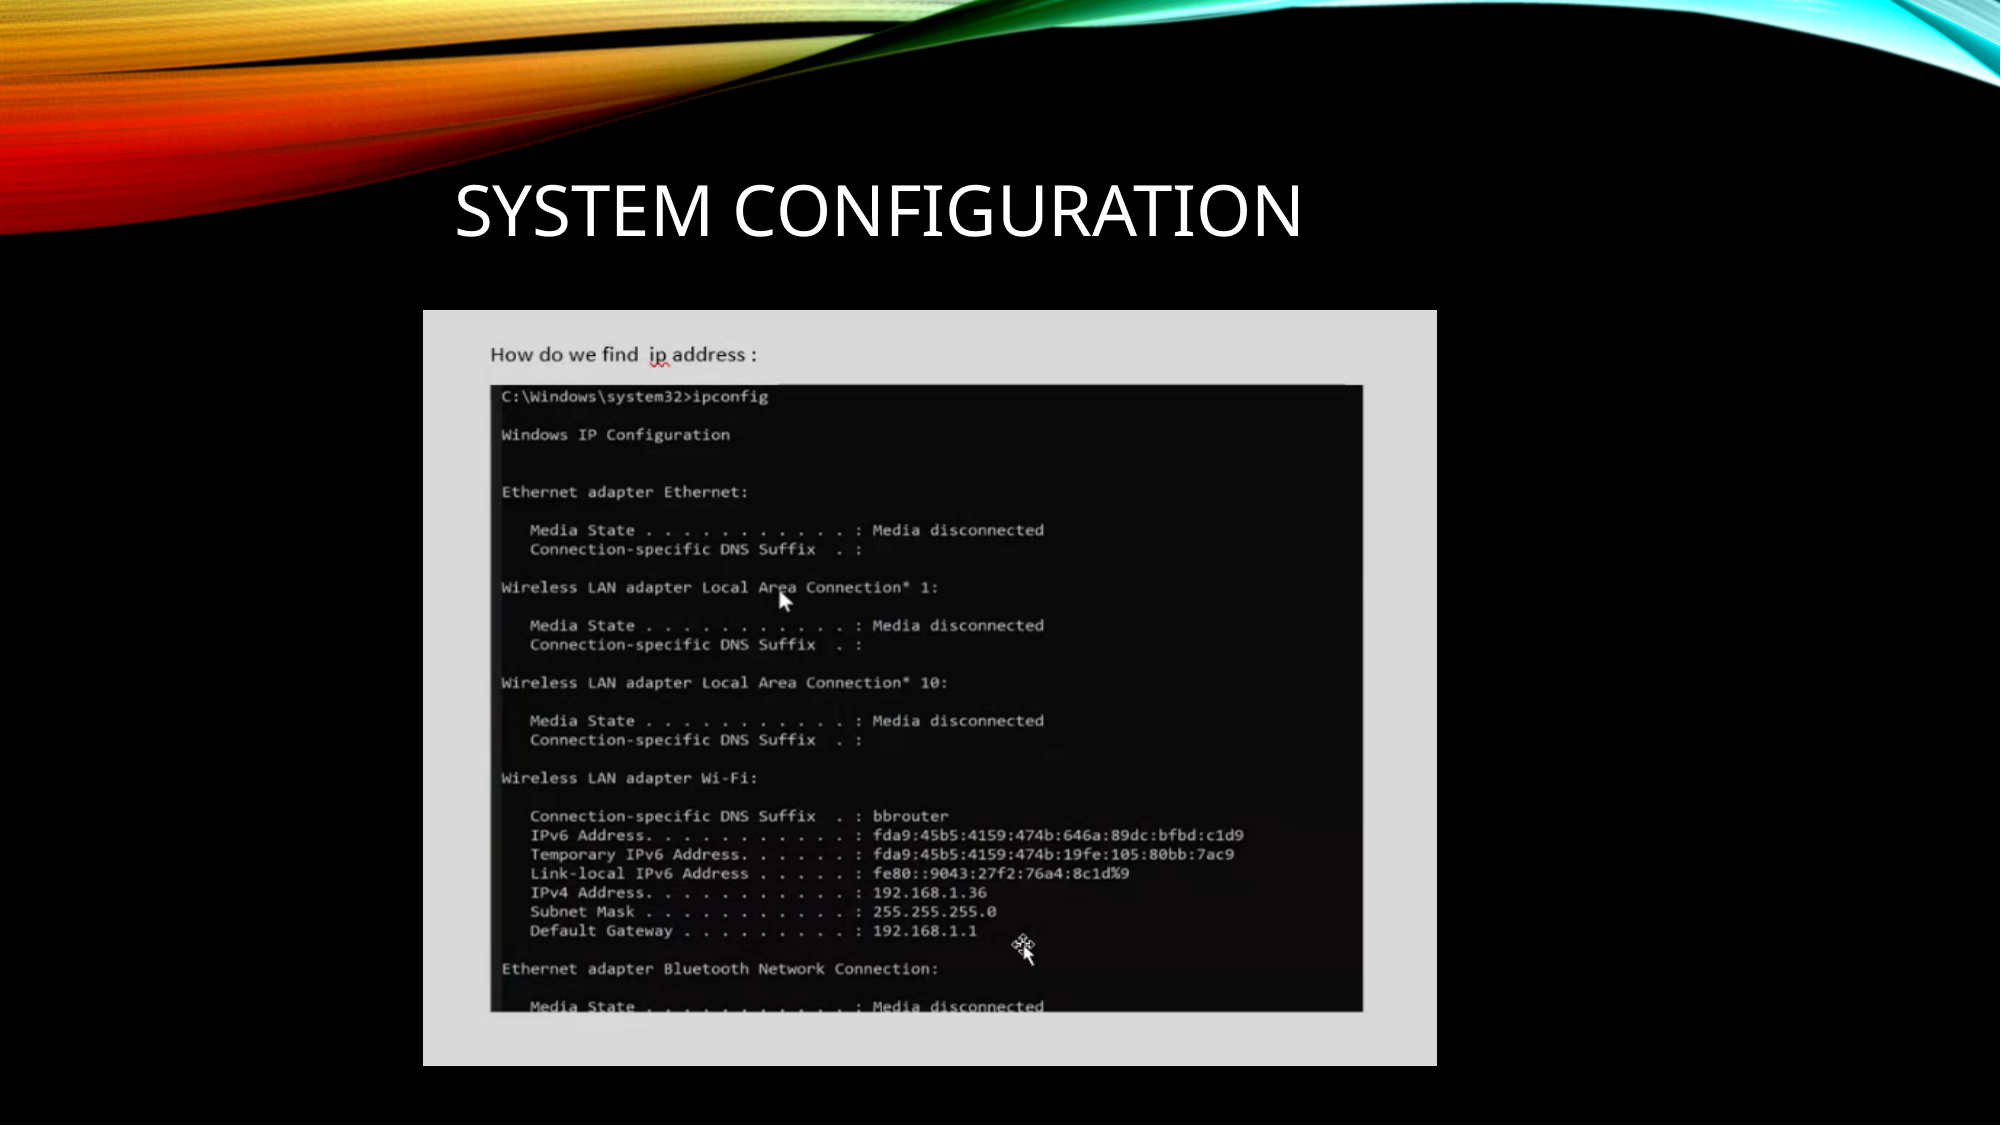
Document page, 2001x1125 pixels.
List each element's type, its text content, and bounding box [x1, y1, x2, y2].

title System configuration [428, 132, 1321, 294]
picture [0, 0, 2000, 237]
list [423, 310, 1437, 1066]
